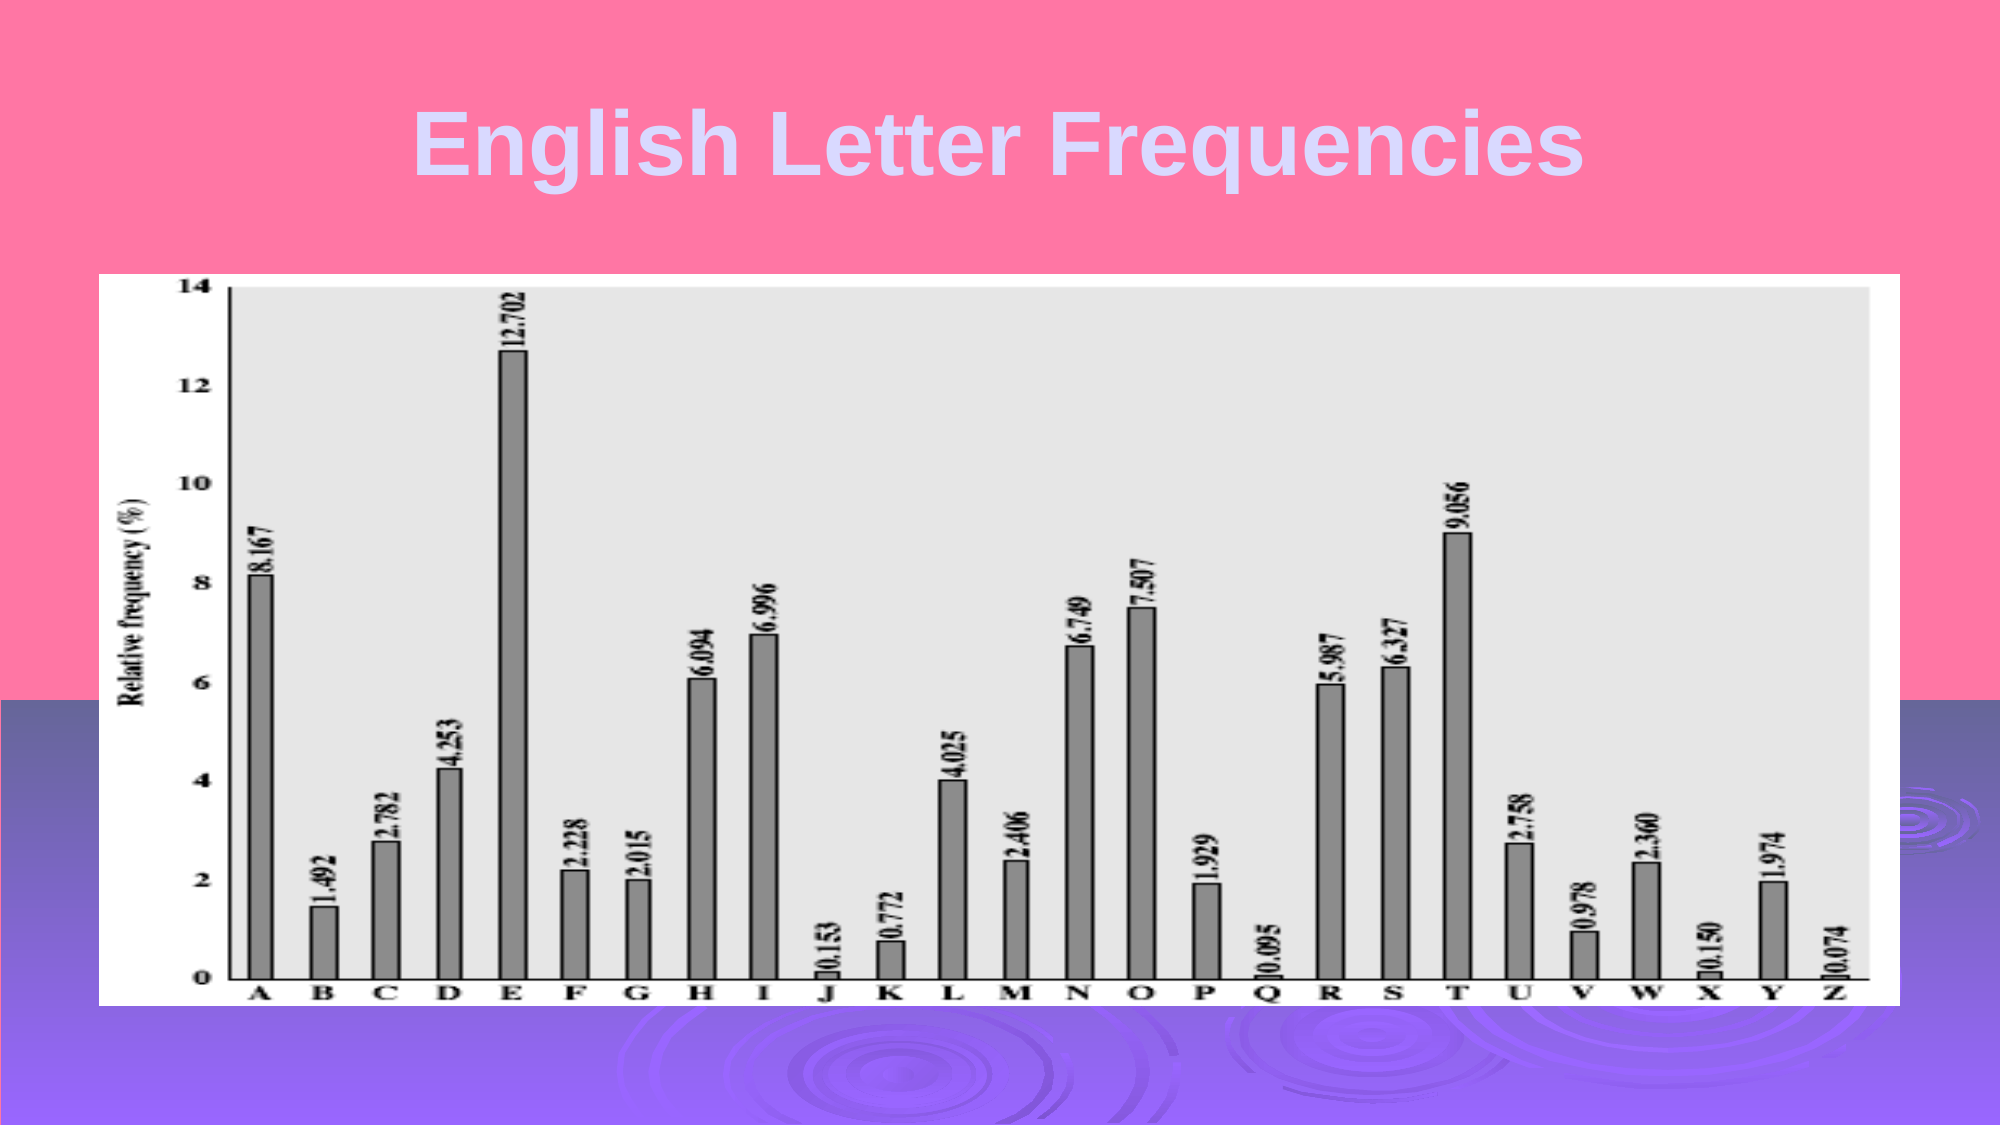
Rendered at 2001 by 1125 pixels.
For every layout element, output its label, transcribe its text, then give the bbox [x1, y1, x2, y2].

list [99, 274, 1901, 1006]
title English Letter Frequencies [99, 45, 1900, 233]
